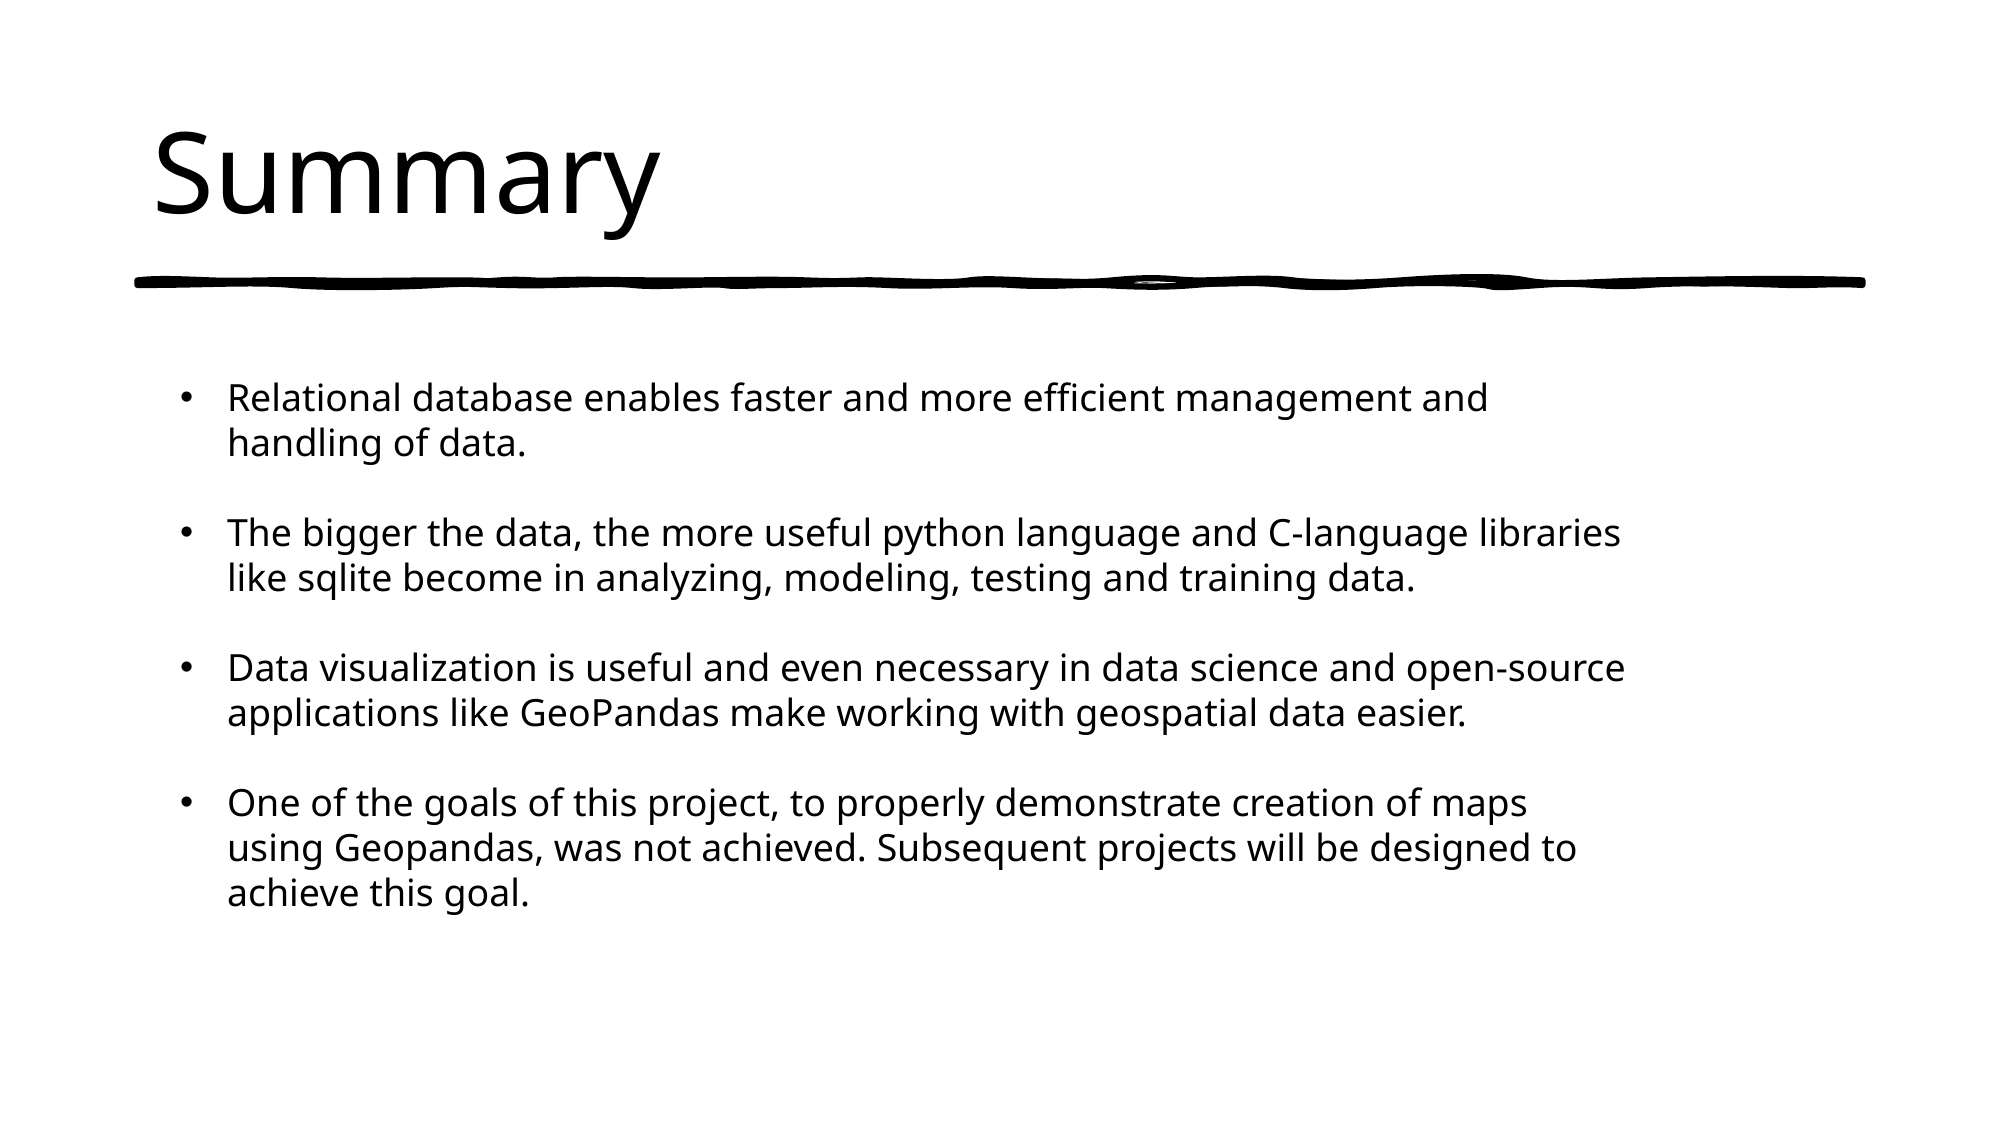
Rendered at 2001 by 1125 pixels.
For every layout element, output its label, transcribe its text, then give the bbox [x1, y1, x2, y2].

title Summary [137, 59, 1863, 278]
text_box Relational database enables faster and more efficient management and handling of data. The bigger the data, the more useful python language and C-language libraries like sqlite become in analyzing, modeling, testing and training data. Data visualization is useful and even necessary in data science and open-source applications like GeoPandas make working with geospatial data easier. One of the goals of this project, to properly demonstrate creation of maps using Geopandas, was not achieved. Subsequent projects will be designed to achieve this goal. [165, 366, 1647, 922]
